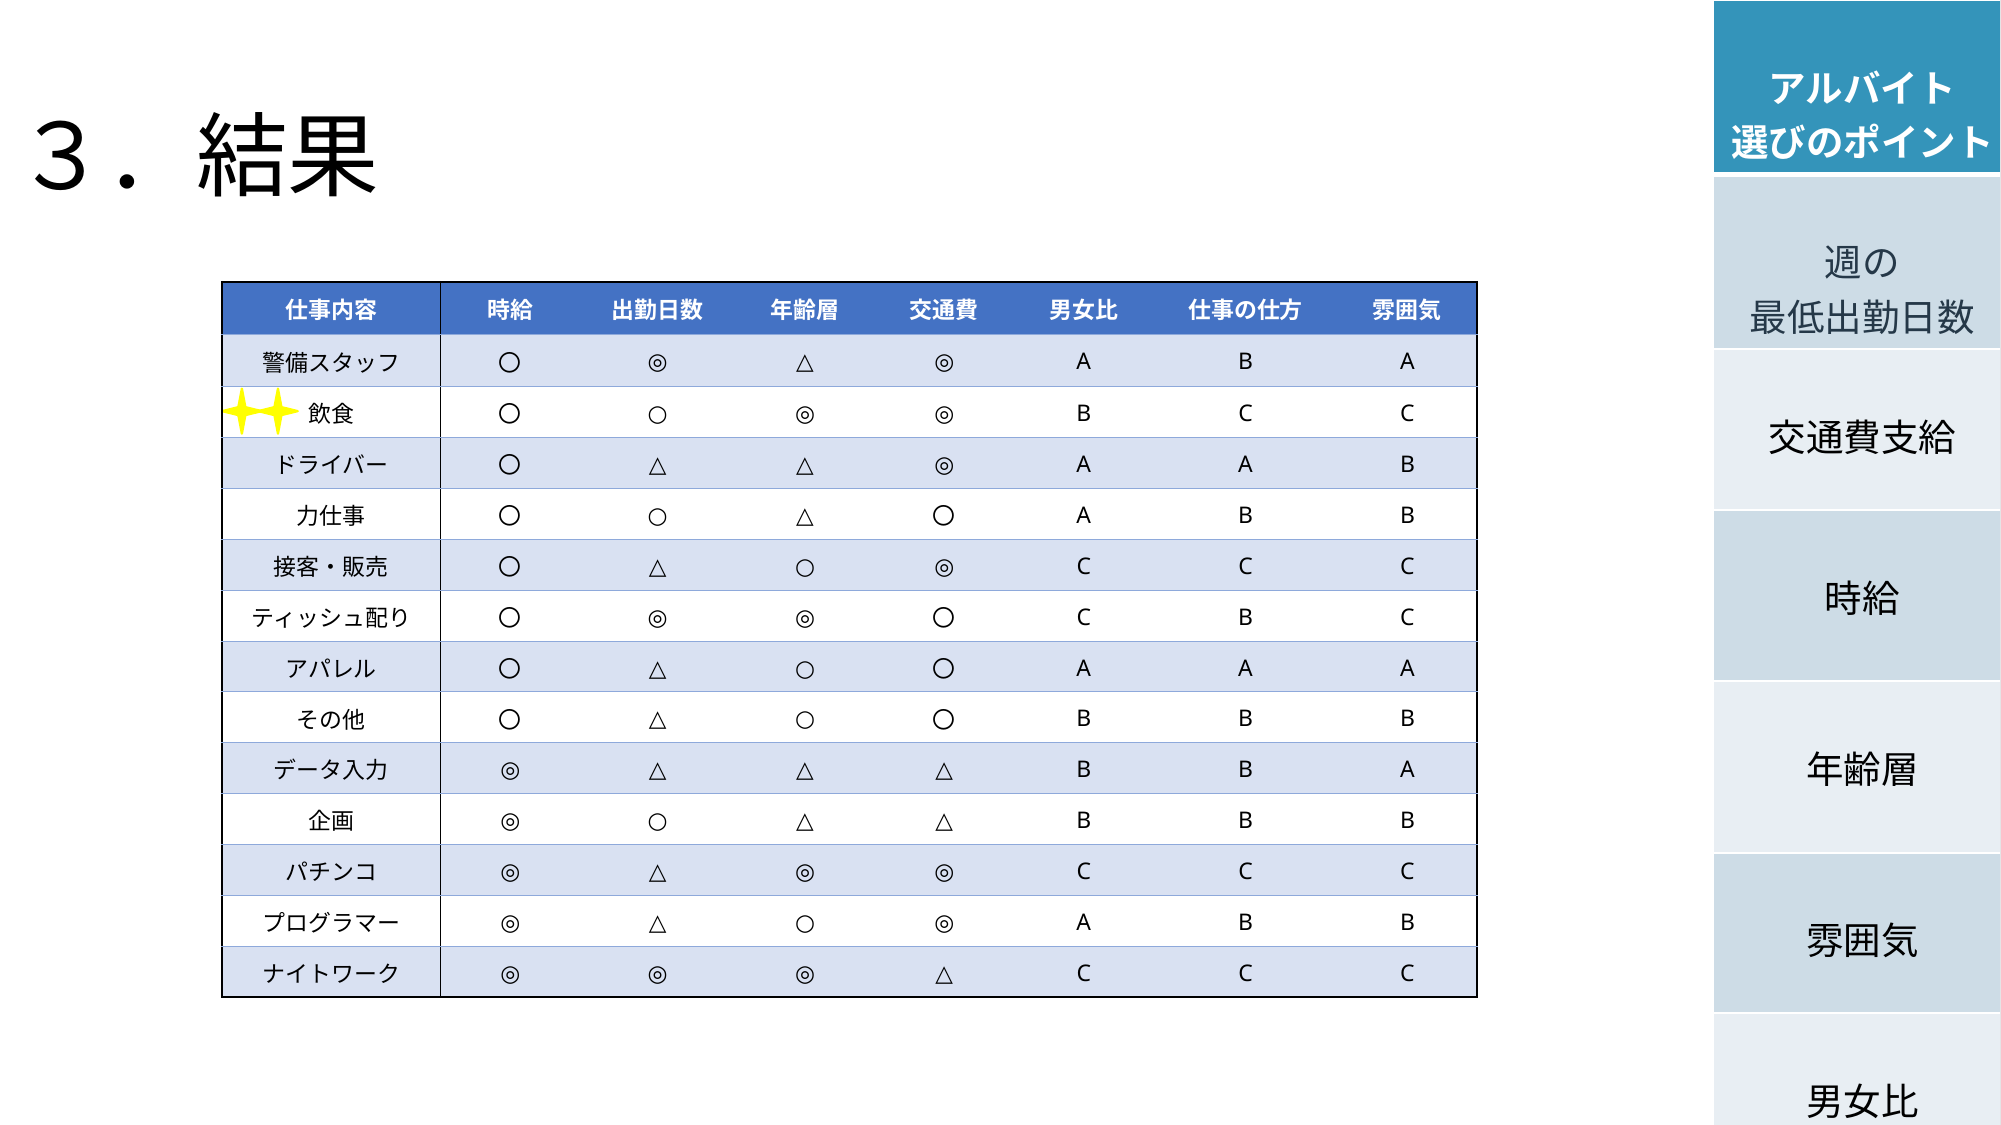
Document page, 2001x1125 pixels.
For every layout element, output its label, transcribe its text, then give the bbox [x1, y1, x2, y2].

table_cell B [1014, 743, 1154, 793]
table_cell 週の 最低出勤日数 [1714, 177, 2000, 348]
table_cell A [1154, 438, 1338, 488]
table_cell ◎ [580, 335, 735, 386]
table_cell △ [875, 743, 1014, 793]
table_cell △ [735, 489, 875, 539]
table_header 出勤日数 [580, 283, 735, 334]
table_cell B [1338, 489, 1476, 539]
table_cell 〇 [441, 335, 580, 386]
table_cell B [1014, 692, 1154, 742]
table_cell ナイトワーク [223, 947, 440, 996]
table_cell △ [875, 794, 1014, 844]
table_header 男女比 [1014, 283, 1154, 334]
table_cell C [1014, 591, 1154, 641]
table_cell △ [580, 642, 735, 691]
table_cell A [1014, 642, 1154, 691]
table_header 仕事の仕方 [1154, 283, 1338, 334]
table_cell 〇 [441, 692, 580, 742]
table_cell B [1014, 387, 1154, 437]
table_cell ○ [735, 692, 875, 742]
table_cell 企画 [223, 794, 440, 844]
table_cell △ [735, 794, 875, 844]
table_cell △ [735, 335, 875, 386]
table_cell △ [580, 540, 735, 590]
table_cell ◎ [735, 947, 875, 996]
table_cell C [1338, 387, 1476, 437]
table_cell ◎ [441, 947, 580, 996]
table_header 交通費 [875, 283, 1014, 334]
table_cell A [1014, 489, 1154, 539]
table_cell 〇 [441, 387, 580, 437]
table_cell ◎ [875, 540, 1014, 590]
table_cell A [1338, 743, 1476, 793]
table_cell B [1154, 335, 1338, 386]
table_header アルバイト 選びのポイント [1714, 1, 2000, 172]
table_cell △ [735, 743, 875, 793]
table_cell A [1338, 335, 1476, 386]
table_cell C [1338, 845, 1476, 895]
table_cell B [1154, 743, 1338, 793]
table_cell △ [735, 438, 875, 488]
table_cell C [1014, 845, 1154, 895]
table_cell B [1338, 896, 1476, 946]
table_cell △ [580, 692, 735, 742]
table_cell 交通費支給 [1714, 350, 2000, 509]
table_cell 時給 [1714, 511, 2000, 680]
table_cell B [1154, 489, 1338, 539]
table_cell C [1154, 540, 1338, 590]
table_cell C [1338, 591, 1476, 641]
table_cell A [1014, 896, 1154, 946]
table_cell ◎ [580, 591, 735, 641]
table_cell ○ [735, 540, 875, 590]
table_cell その他 [223, 692, 440, 742]
table_cell A [1338, 642, 1476, 691]
table_cell ◎ [735, 591, 875, 641]
table_cell ○ [580, 794, 735, 844]
table_cell A [1014, 438, 1154, 488]
table_cell A [1014, 335, 1154, 386]
table_cell ○ [735, 896, 875, 946]
table_header 時給 [441, 283, 580, 334]
table_cell ○ [580, 387, 735, 437]
table_cell 接客・販売 [223, 540, 440, 590]
table_cell C [1154, 387, 1338, 437]
table_cell ドライバー [223, 438, 440, 488]
table_cell 〇 [875, 642, 1014, 691]
table_cell 力仕事 [223, 489, 440, 539]
table_cell B [1338, 692, 1476, 742]
table_cell ◎ [735, 387, 875, 437]
table_cell 飲食 [223, 387, 440, 437]
table_cell B [1154, 794, 1338, 844]
table_cell ◎ [441, 896, 580, 946]
table_header 仕事内容 [223, 283, 440, 334]
table_cell C [1014, 947, 1154, 996]
table_cell ◎ [441, 743, 580, 793]
table_cell ◎ [875, 896, 1014, 946]
table_cell 〇 [875, 591, 1014, 641]
title ３．結果 [0, 0, 1590, 218]
table_cell 〇 [441, 591, 580, 641]
table_header 年齢層 [735, 283, 875, 334]
table_cell アパレル [223, 642, 440, 691]
table_cell A [1154, 642, 1338, 691]
table_cell 〇 [875, 489, 1014, 539]
table_cell ◎ [875, 335, 1014, 386]
table_cell ○ [580, 489, 735, 539]
table_cell 〇 [441, 642, 580, 691]
table_cell プログラマー [223, 896, 440, 946]
table_cell △ [580, 896, 735, 946]
table_cell C [1338, 540, 1476, 590]
table_cell △ [580, 438, 735, 488]
table_cell 警備スタッフ [223, 335, 440, 386]
table_cell B [1338, 438, 1476, 488]
table_cell C [1014, 540, 1154, 590]
table_cell △ [580, 845, 735, 895]
table_cell ○ [735, 642, 875, 691]
table_cell 雰囲気 [1714, 854, 2000, 1012]
table_cell ◎ [875, 438, 1014, 488]
table_cell △ [875, 947, 1014, 996]
table_cell B [1014, 794, 1154, 844]
table_cell データ入力 [223, 743, 440, 793]
table_cell B [1154, 692, 1338, 742]
table_cell ティッシュ配り [223, 591, 440, 641]
table_cell 男女比 [1714, 1014, 2000, 1125]
table_cell B [1154, 591, 1338, 641]
table_cell ◎ [441, 794, 580, 844]
table_cell パチンコ [223, 845, 440, 895]
table_cell B [1338, 794, 1476, 844]
table_cell 〇 [441, 489, 580, 539]
table_cell ◎ [735, 845, 875, 895]
table_cell 〇 [441, 438, 580, 488]
table_cell 〇 [441, 540, 580, 590]
table_cell △ [580, 743, 735, 793]
table_cell ◎ [875, 845, 1014, 895]
table_cell ◎ [580, 947, 735, 996]
table_cell ◎ [441, 845, 580, 895]
table_cell ◎ [875, 387, 1014, 437]
table_cell C [1154, 947, 1338, 996]
table_cell C [1154, 845, 1338, 895]
table_cell B [1154, 896, 1338, 946]
table_cell 〇 [875, 692, 1014, 742]
table_cell C [1338, 947, 1476, 996]
table_cell 年齢層 [1714, 682, 2000, 852]
table_header 雰囲気 [1338, 283, 1476, 334]
